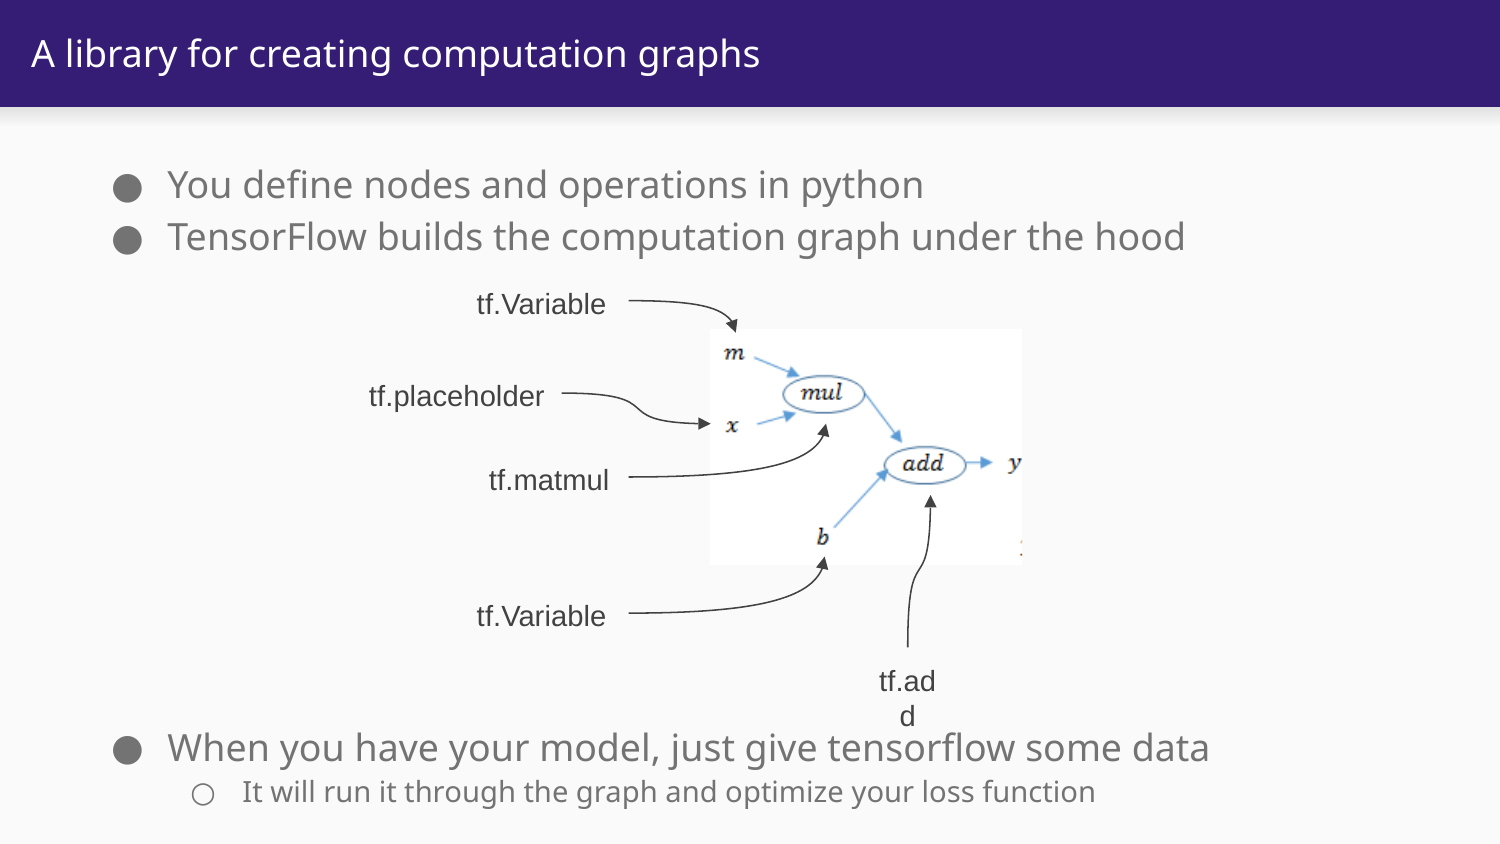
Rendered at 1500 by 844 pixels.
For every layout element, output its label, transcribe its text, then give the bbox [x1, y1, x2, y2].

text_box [352, 269, 1023, 709]
title A library for creating computation graphs [16, 2, 1464, 102]
list You define nodes and operations in python TensorFlow builds the computation graph under the hood When you have your model, just give tensorflow some data It will run it through the graph and optimize your loss function [77, 139, 1427, 802]
